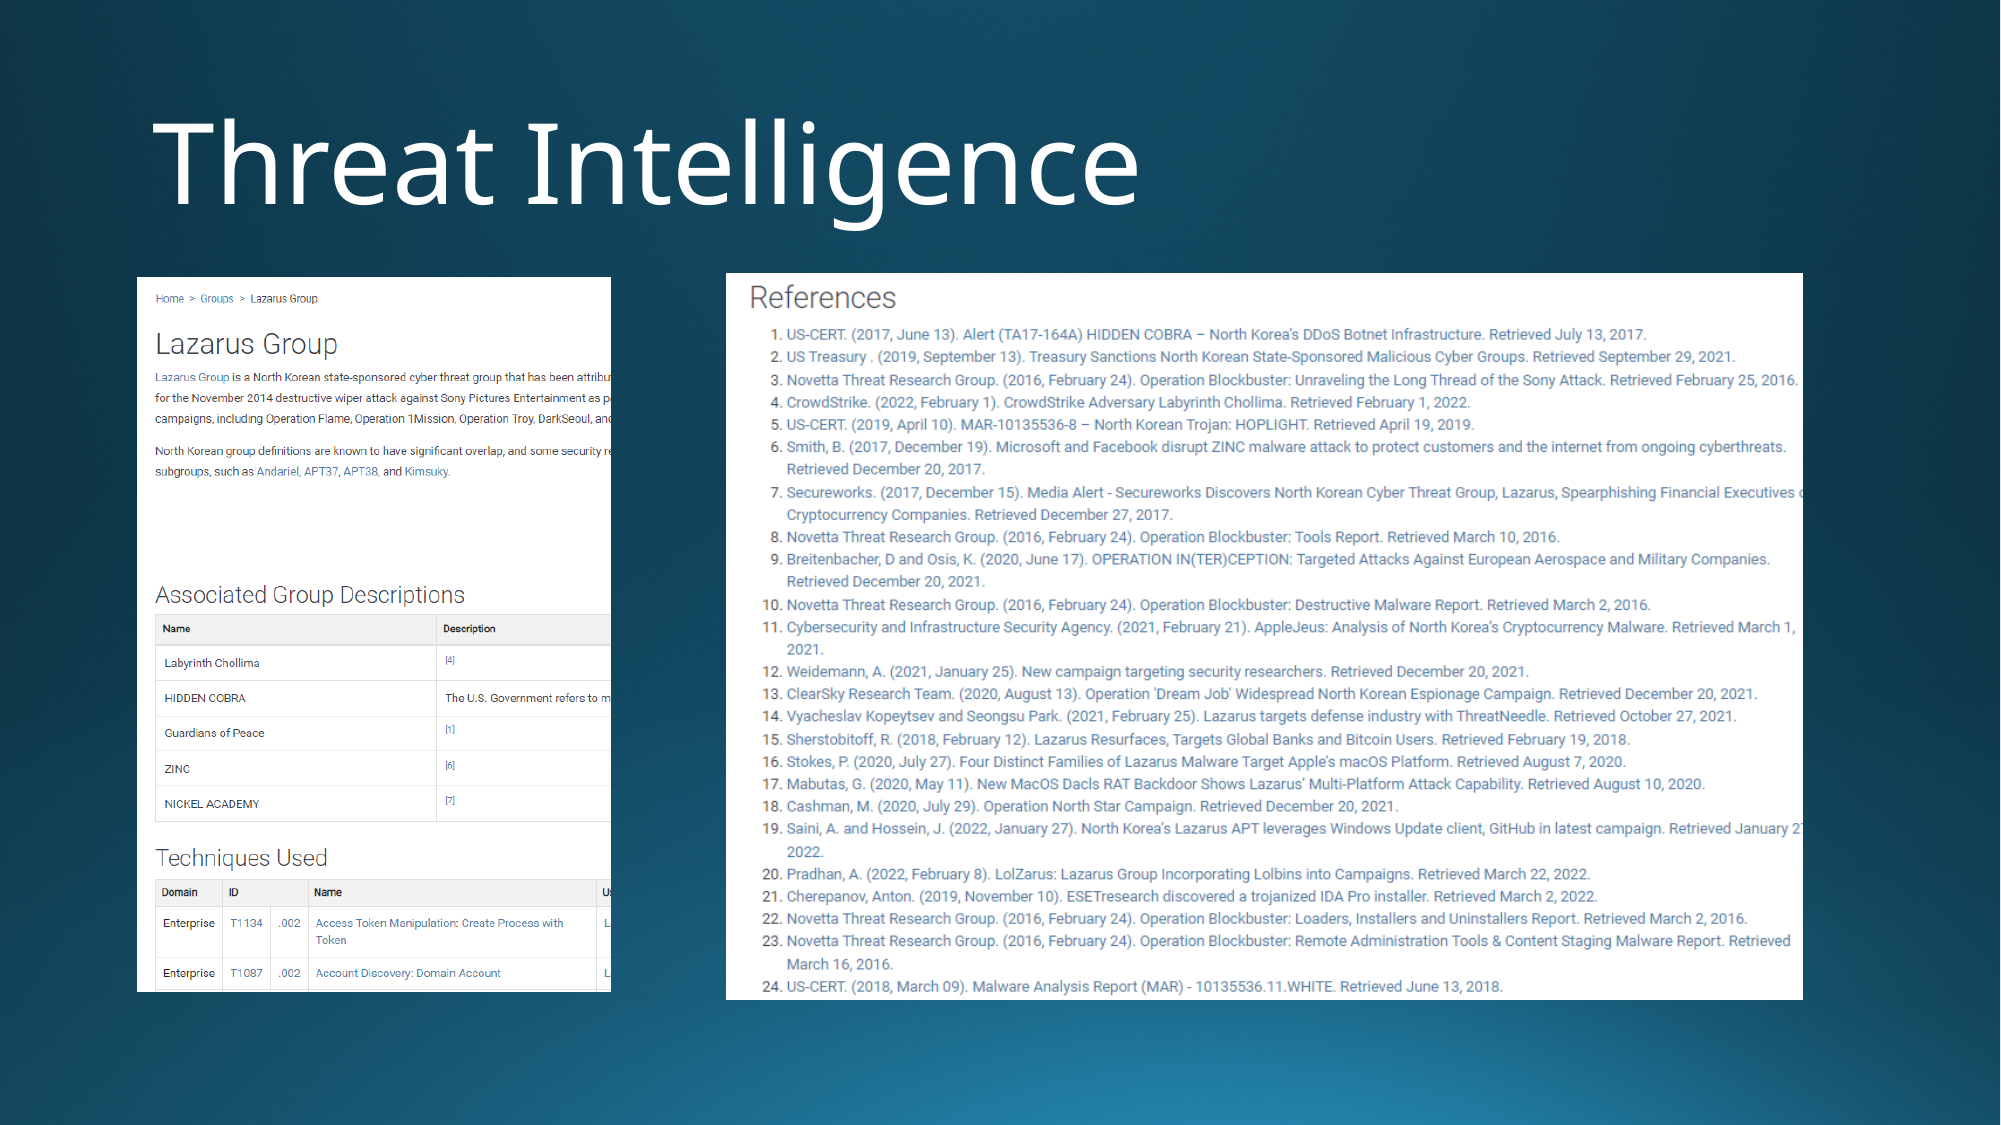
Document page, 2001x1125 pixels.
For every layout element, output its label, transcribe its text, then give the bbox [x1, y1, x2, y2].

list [137, 277, 611, 992]
title Threat Intelligence [137, 59, 1863, 278]
picture [0, 0, 2001, 1125]
